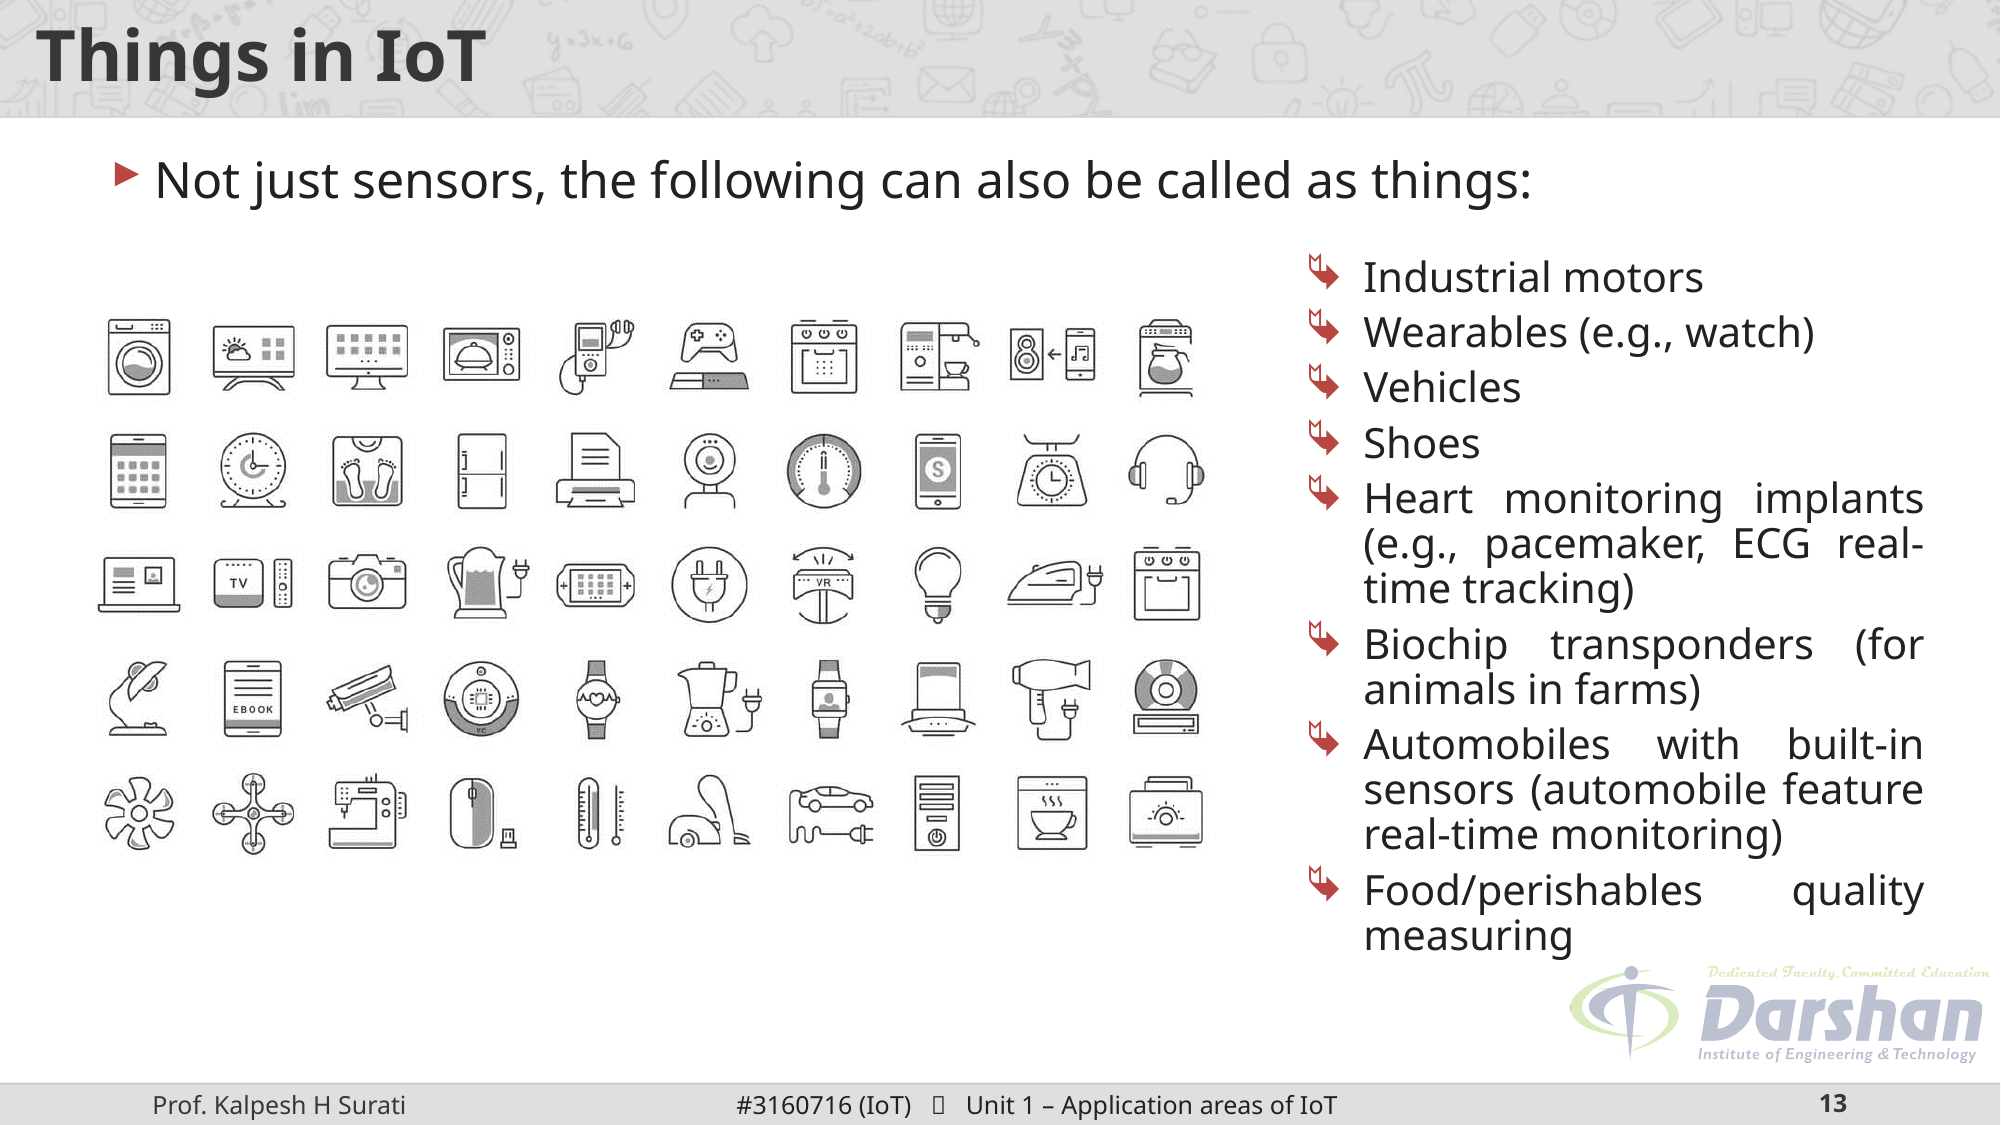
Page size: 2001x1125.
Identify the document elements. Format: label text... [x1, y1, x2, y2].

picture [95, 289, 1216, 875]
list Industrial motors Wearables (e.g., watch) Vehicles Shoes Heart monitoring implants (e.g., pacemaker, ECG real-time tracking) Biochip transponders (for animals in farms) Automobiles with built-in sensors (automobile feature real-time monitoring) Food/perishables quality measuring [1215, 248, 1940, 1107]
text_box Not just sensors, the following can also be called as things: [95, 147, 1940, 218]
title Things in IoT [0, 0, 2000, 117]
